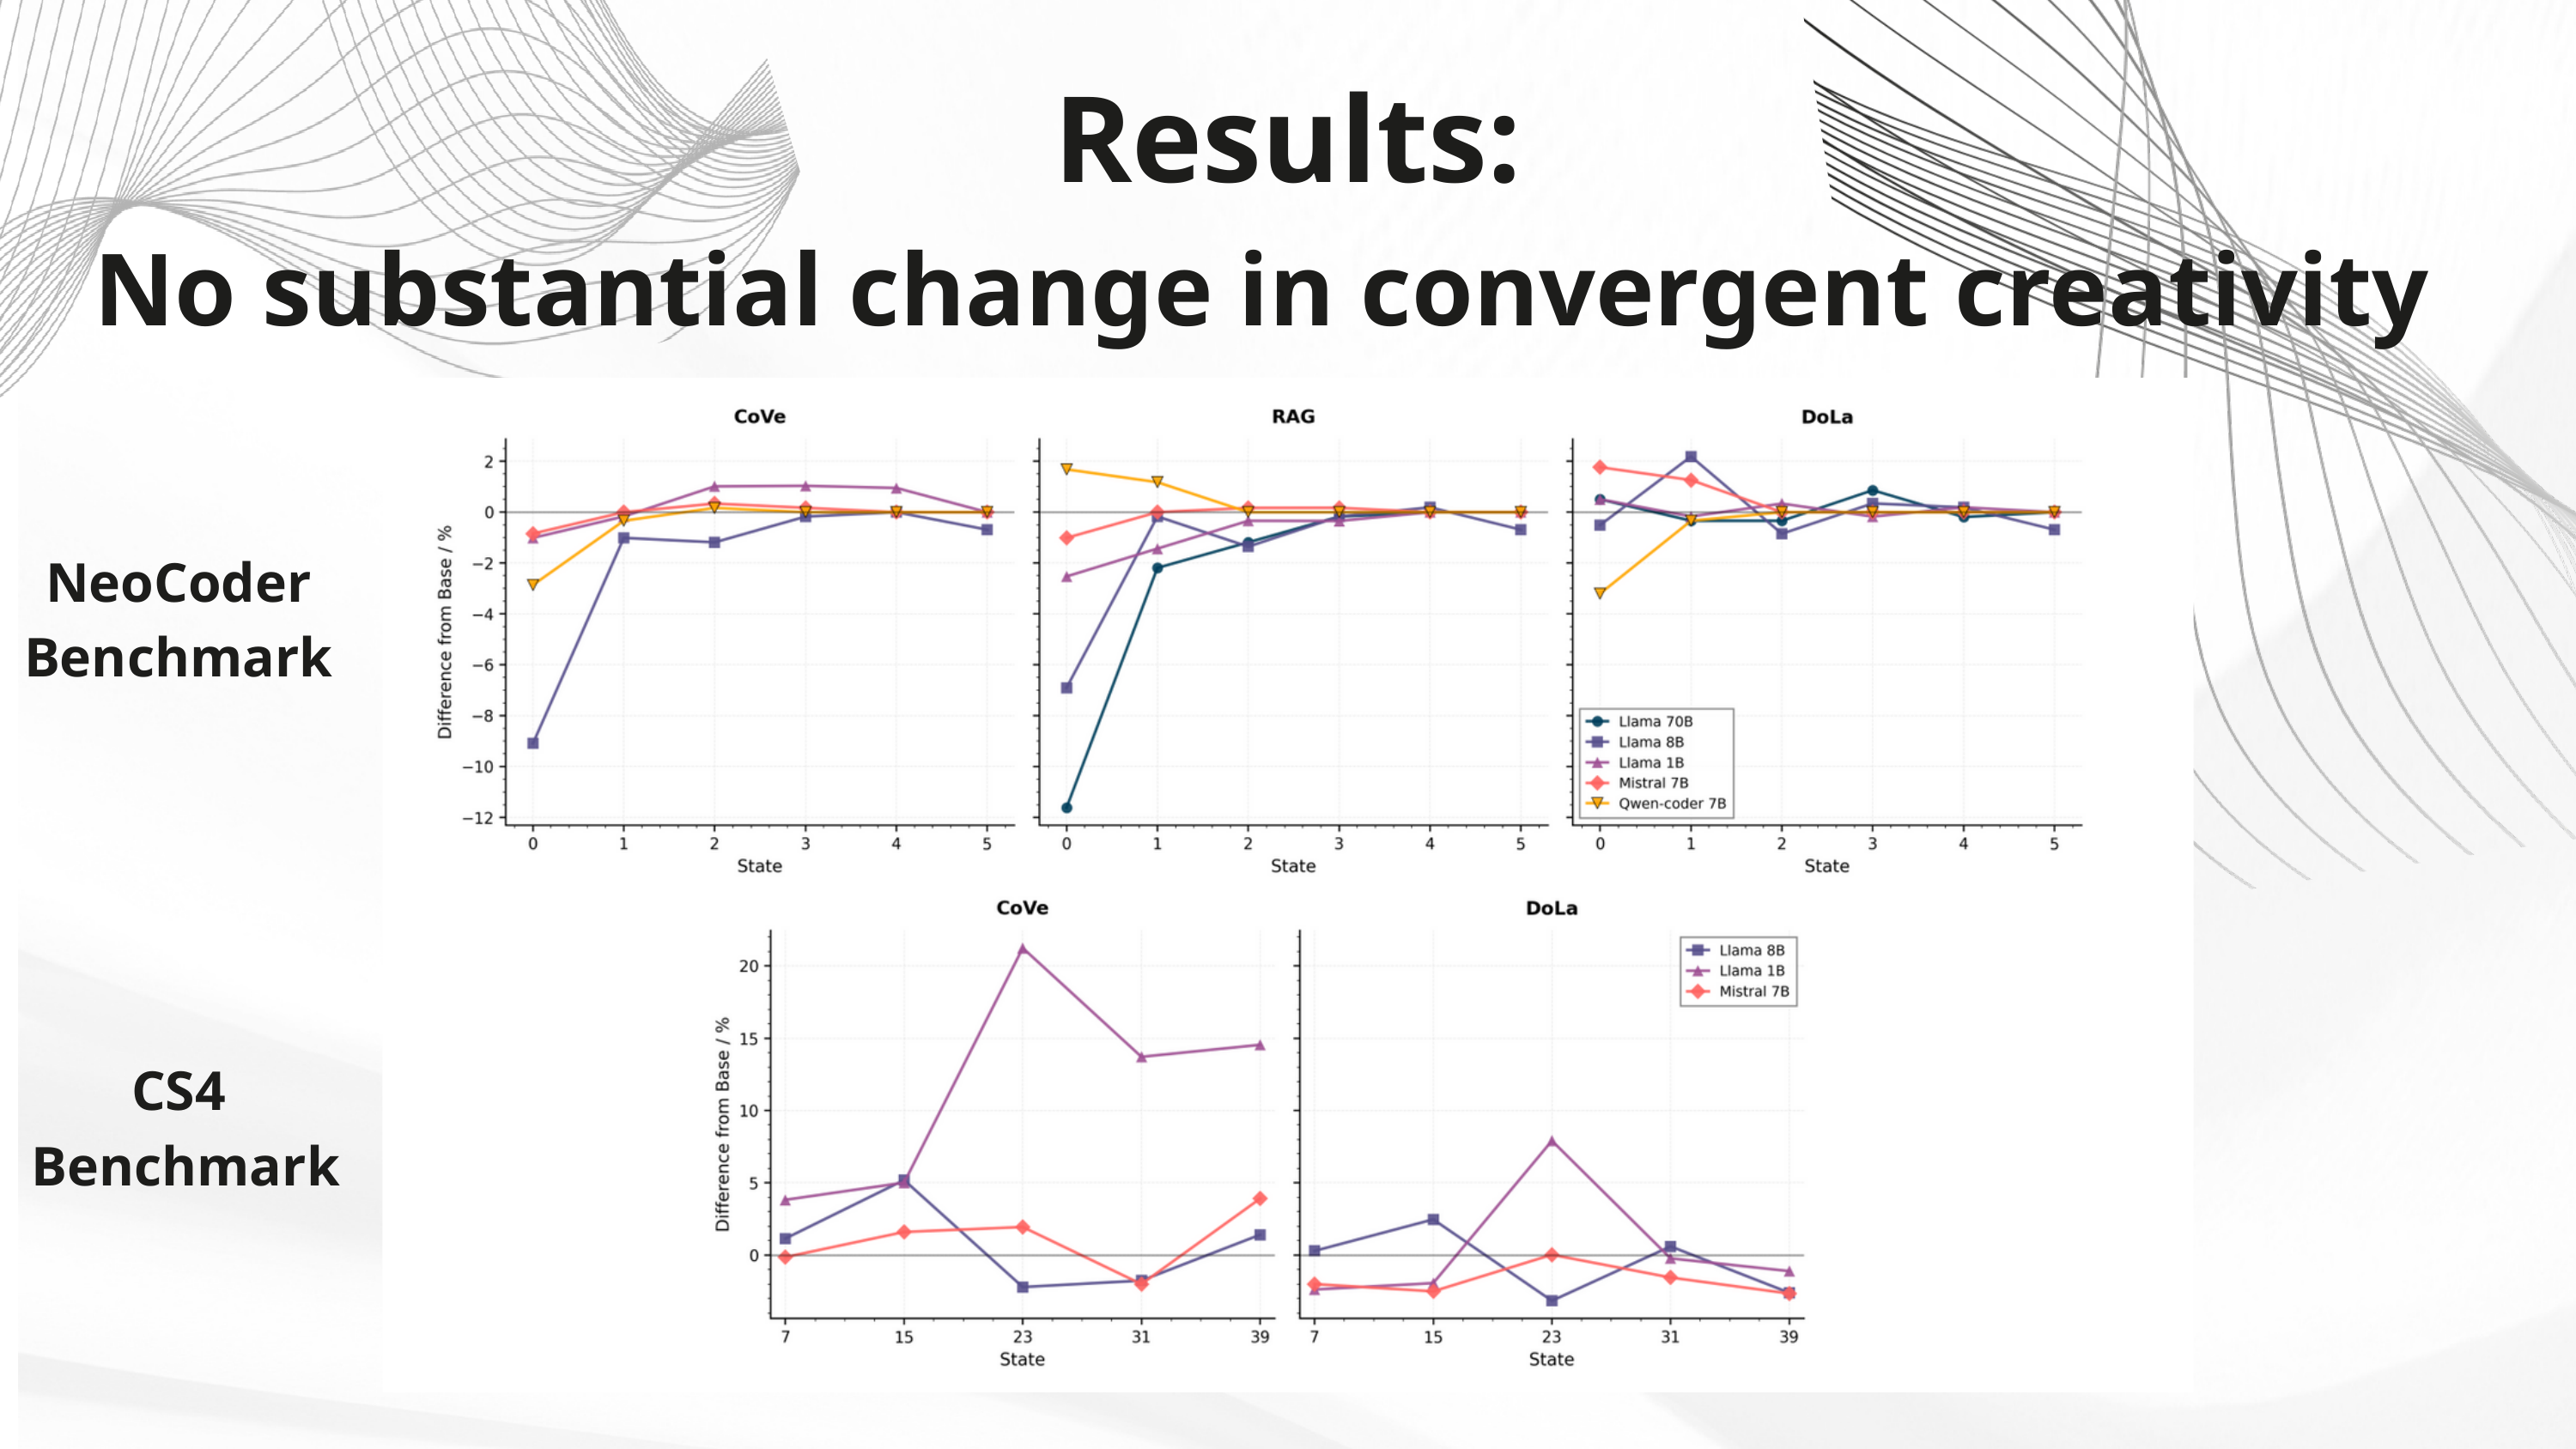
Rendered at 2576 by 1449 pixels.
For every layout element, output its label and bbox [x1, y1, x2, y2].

text_box [0, 0, 2576, 1449]
